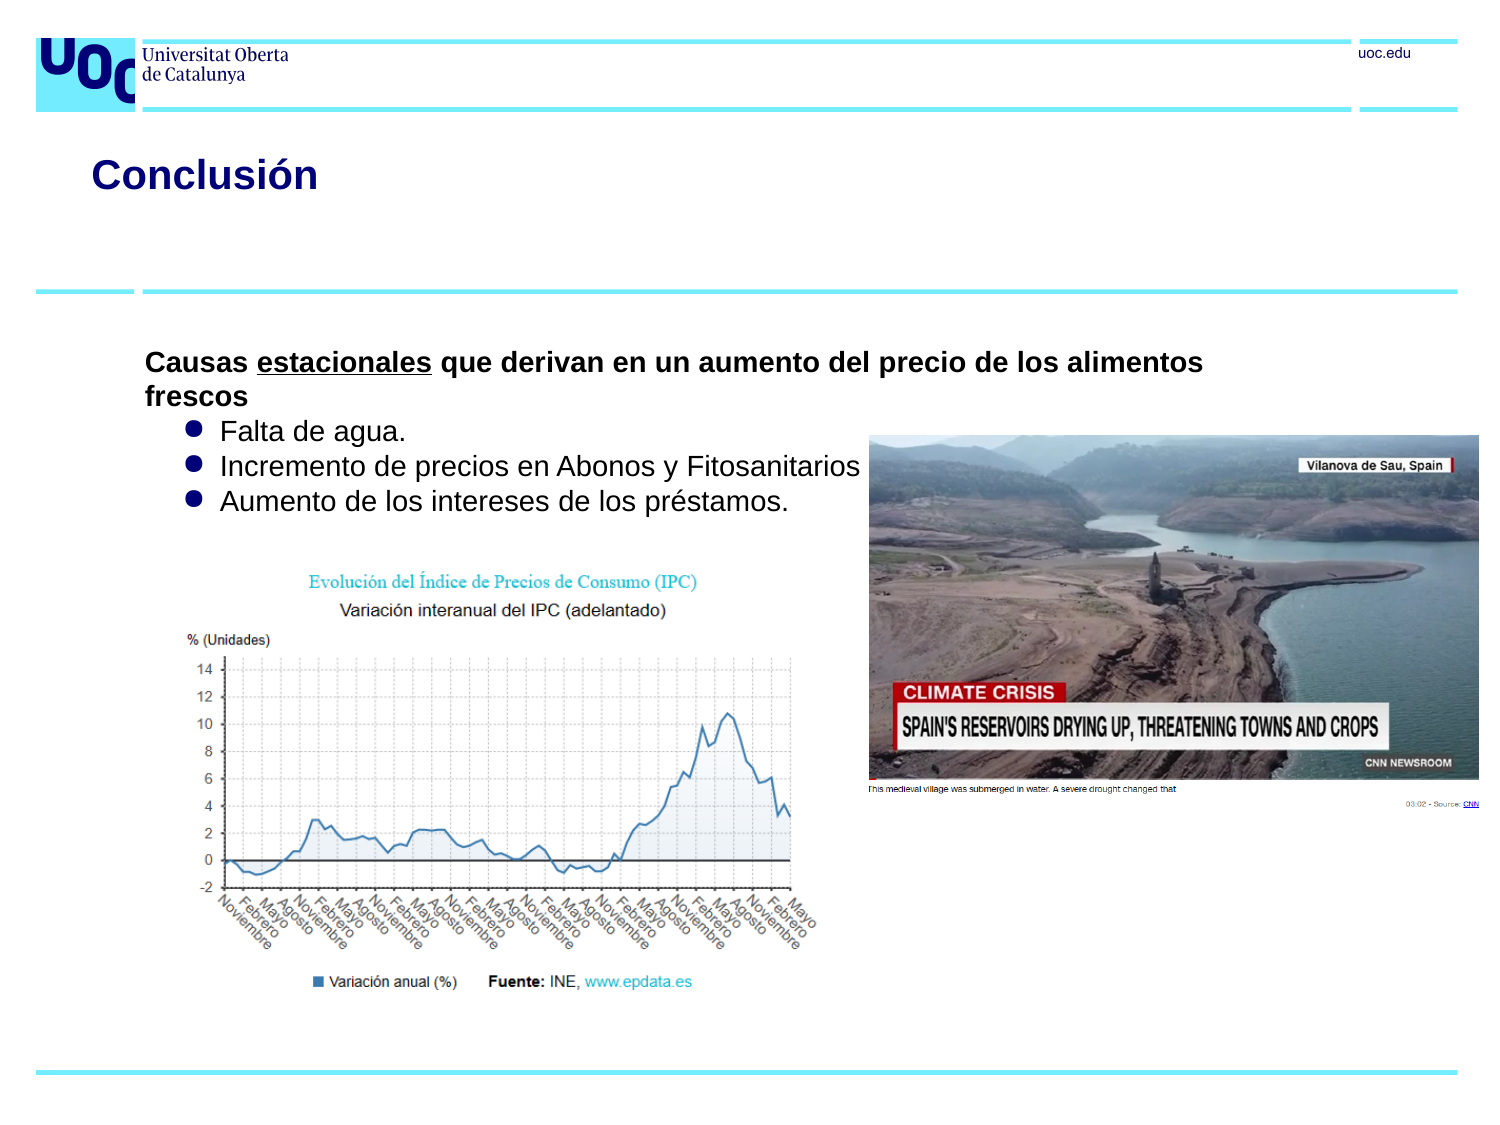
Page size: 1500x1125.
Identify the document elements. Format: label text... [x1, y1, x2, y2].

picture [142, 47, 288, 84]
text_box Conclusión [76, 132, 1439, 244]
picture [869, 435, 1480, 814]
picture [1359, 47, 1410, 58]
picture [36, 38, 135, 112]
picture [170, 550, 830, 1008]
text_box Causas estacionales que derivan en un aumento del precio de los alimentos frescos Falta de agua. Incremento de precios en Abonos y Fitosanitarios Aumento de los intereses de los préstamos. [130, 335, 1229, 560]
